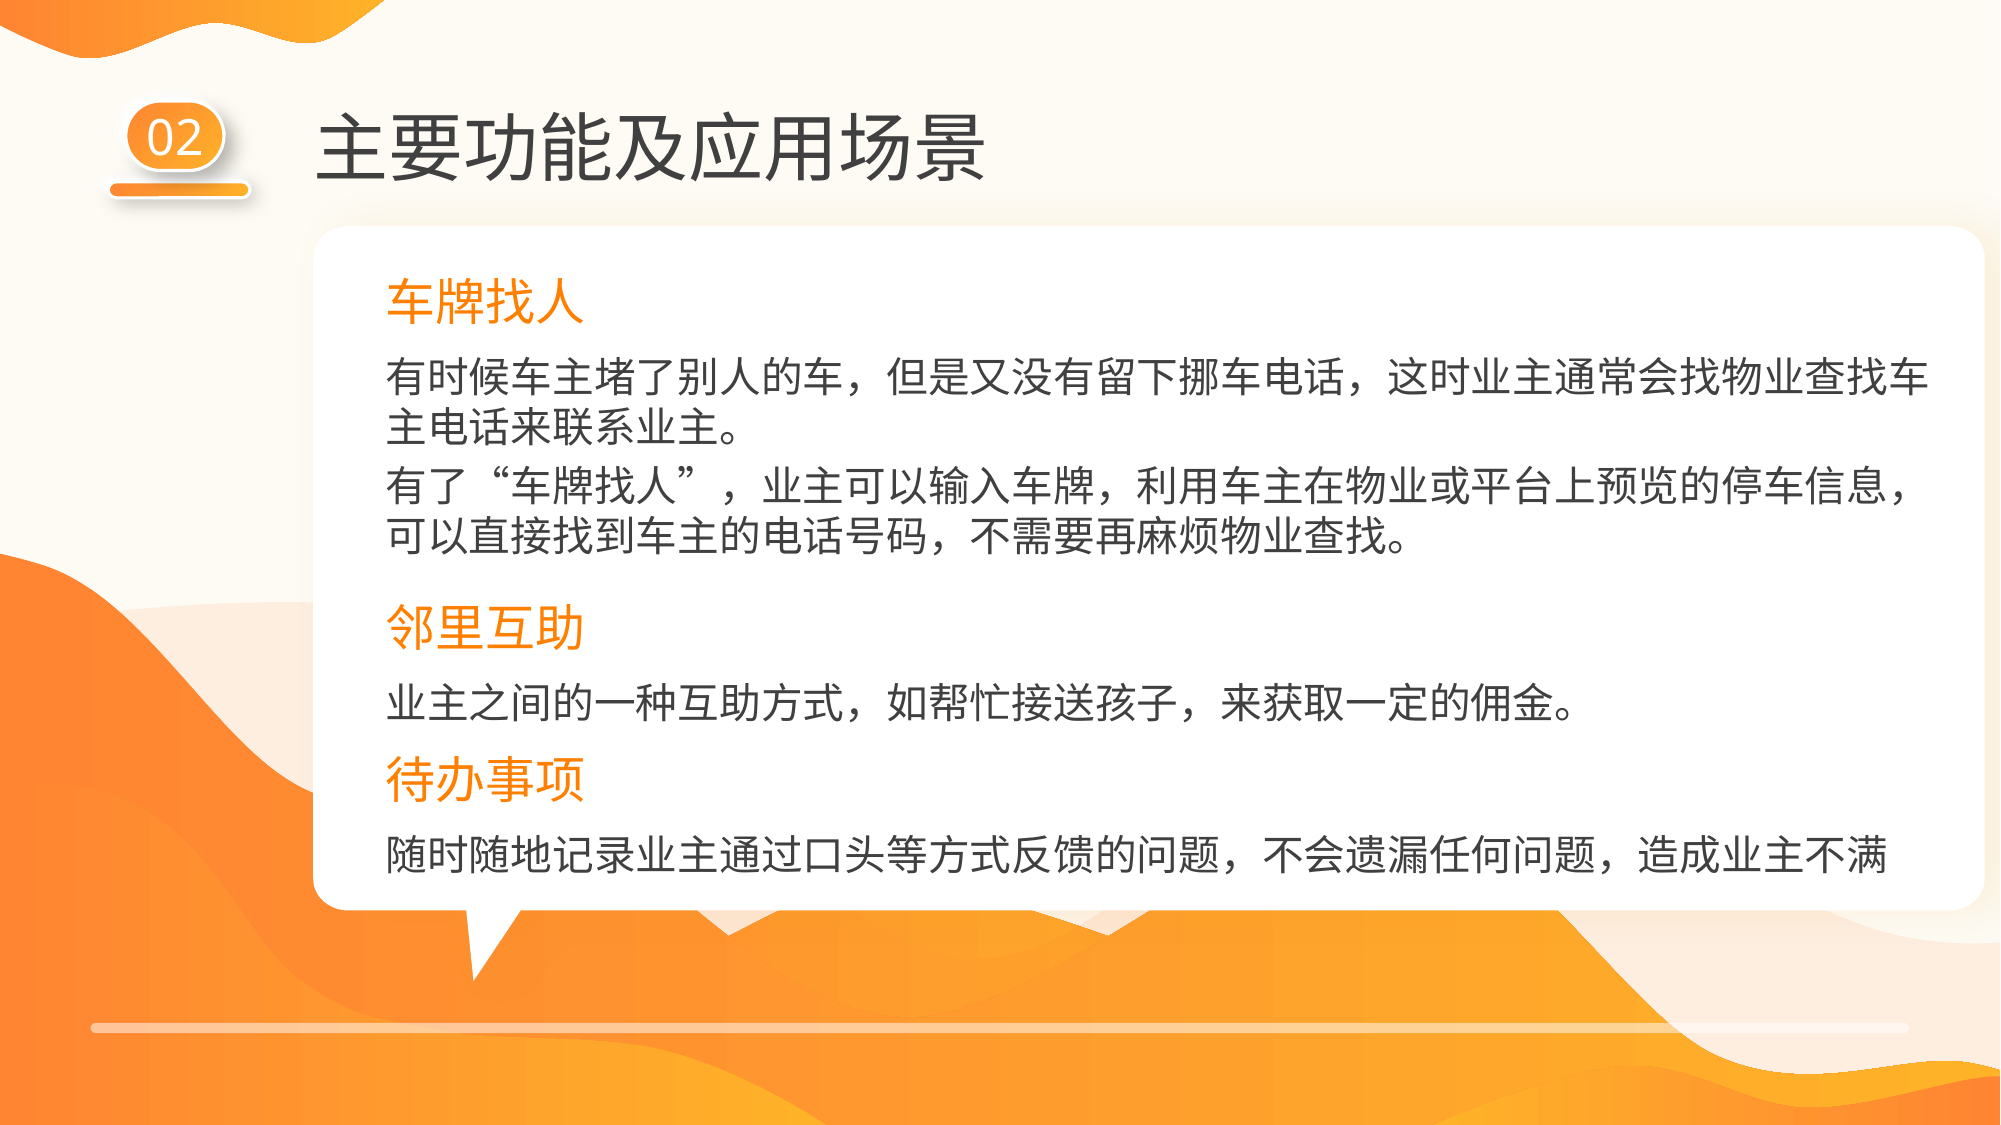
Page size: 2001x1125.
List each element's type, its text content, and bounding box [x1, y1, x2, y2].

text_box 车牌找人 [385, 270, 801, 331]
text_box 业主之间的一种互助方式，如帮忙接送孩子，来获取一定的佣金。 [385, 676, 1953, 727]
title 主要功能及应用场景 [313, 110, 1079, 193]
text_box 有时候车主堵了别人的车，但是又没有留下挪车电话，这时业主通常会找物业查找车主电话来联系业主。 有了“车牌找人”，业主可以输入车牌，利用车主在物业或平台上预览的停车信息，可以直接找到车主的电话号码，不需要再麻烦物业查找。 [385, 351, 1953, 560]
text_box 待办事项 [385, 748, 801, 809]
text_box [125, 100, 224, 171]
text_box [312, 225, 1986, 982]
text_box 邻里互助 [385, 596, 801, 657]
text_box 随时随地记录业主通过口头等方式反馈的问题，不会遗漏任何问题，造成业主不满 [385, 828, 1953, 879]
